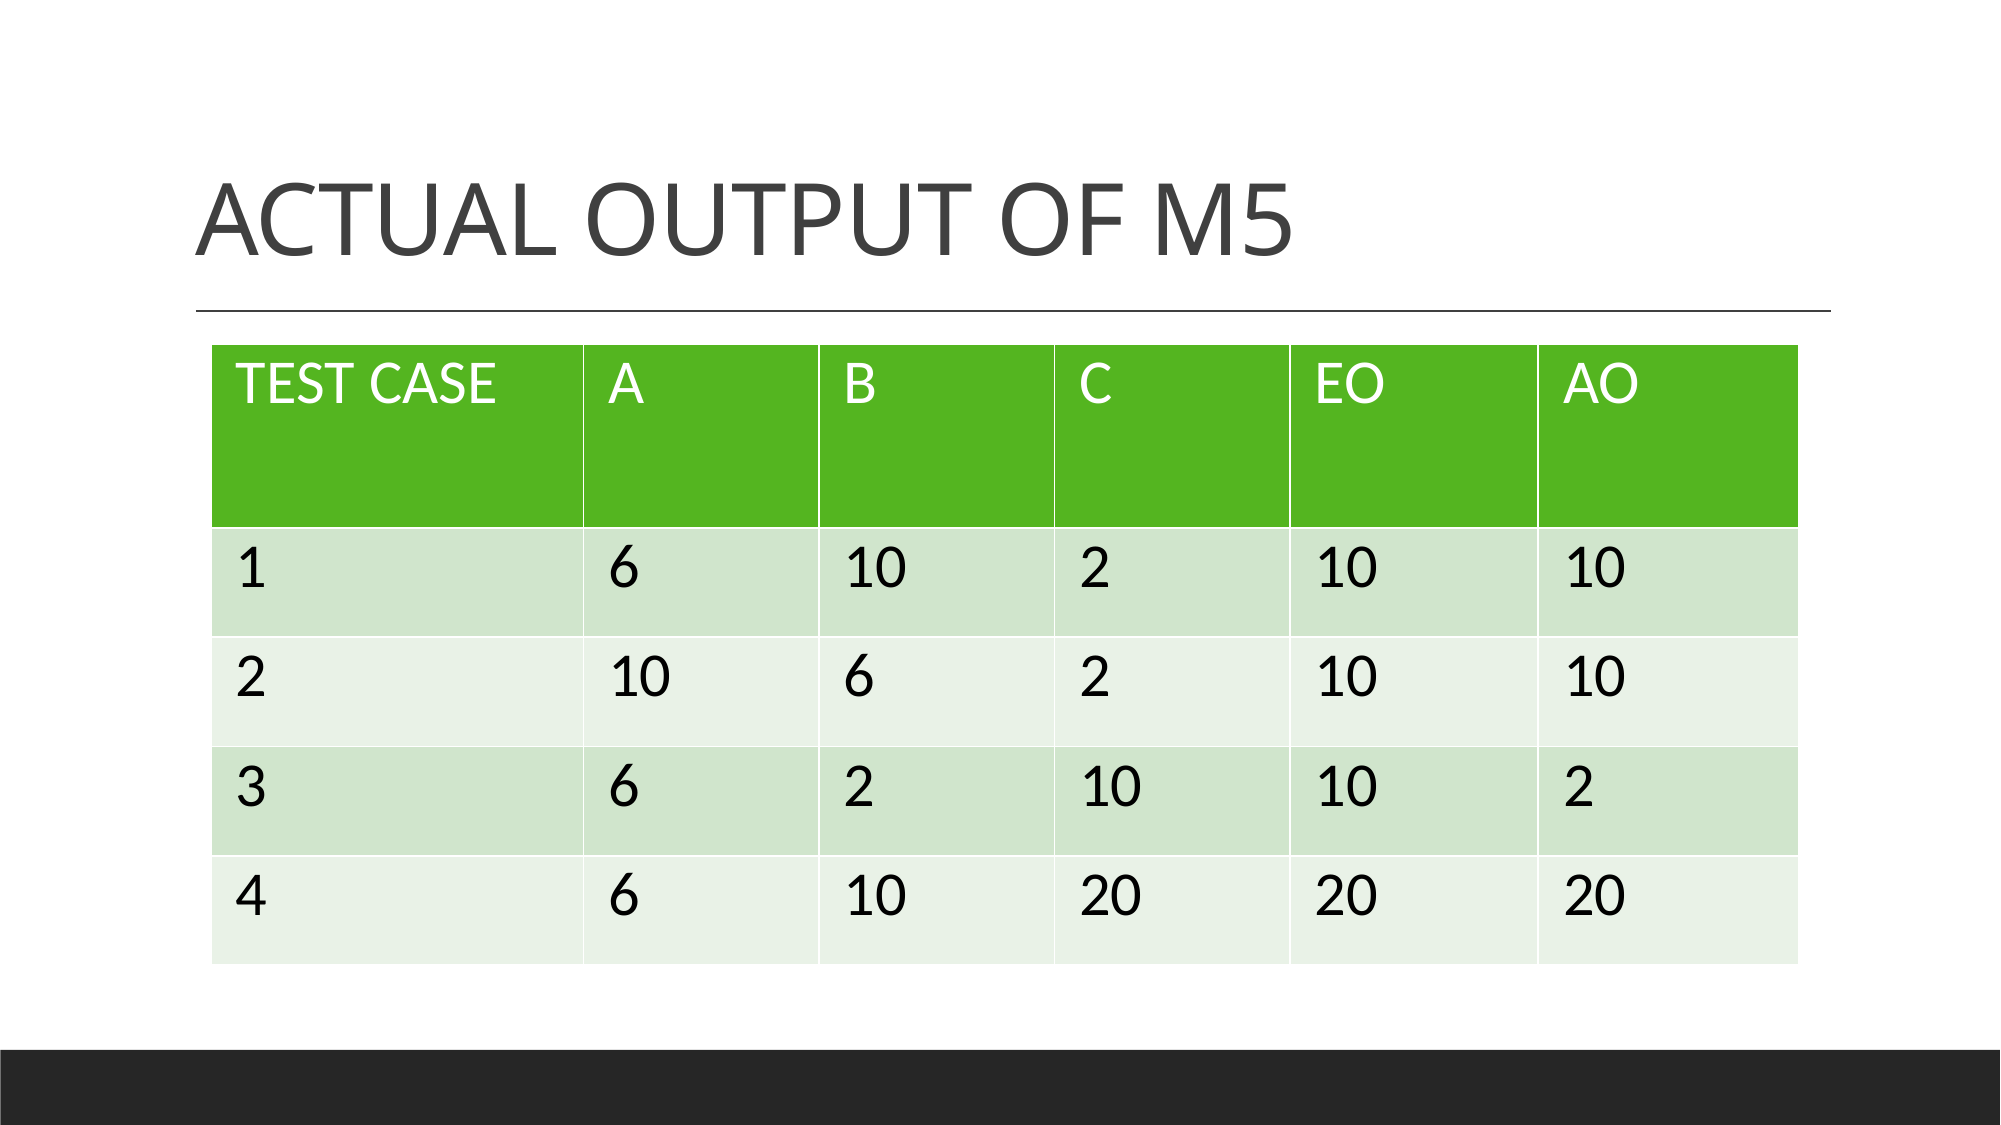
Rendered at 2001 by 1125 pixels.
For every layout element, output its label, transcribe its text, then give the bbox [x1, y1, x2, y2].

table_cell 10 [1291, 747, 1537, 855]
table_header A [584, 345, 818, 527]
table_header AO [1539, 345, 1798, 527]
table_cell 6 [584, 529, 818, 636]
table_cell 2 [820, 747, 1054, 855]
table_cell 2 [1055, 529, 1289, 636]
table_cell 20 [1055, 857, 1289, 964]
table_header C [1055, 345, 1289, 527]
table_cell 10 [1291, 638, 1537, 746]
table_cell 2 [1539, 747, 1798, 855]
table_cell 10 [820, 529, 1054, 636]
table_cell 10 [1539, 638, 1798, 746]
table_cell 2 [1055, 638, 1289, 746]
table_cell 10 [1539, 529, 1798, 636]
table_cell 10 [1291, 529, 1537, 636]
table_header TEST CASE [212, 345, 583, 527]
table_cell 2 [212, 638, 583, 746]
table_header EO [1291, 345, 1537, 527]
table_cell 10 [584, 638, 818, 746]
table_cell 6 [820, 638, 1054, 746]
title ACTUAL OUTPUT OF M5 [180, 47, 1830, 285]
table_header B [820, 345, 1054, 527]
table_cell 20 [1291, 857, 1537, 964]
table_cell 10 [1055, 747, 1289, 855]
table_cell 4 [212, 857, 583, 964]
table_cell 6 [584, 747, 818, 855]
table_cell 3 [212, 747, 583, 855]
table_cell 10 [820, 857, 1054, 964]
table_cell 20 [1539, 857, 1798, 964]
table_cell 1 [212, 529, 583, 636]
table_cell 6 [584, 857, 818, 964]
